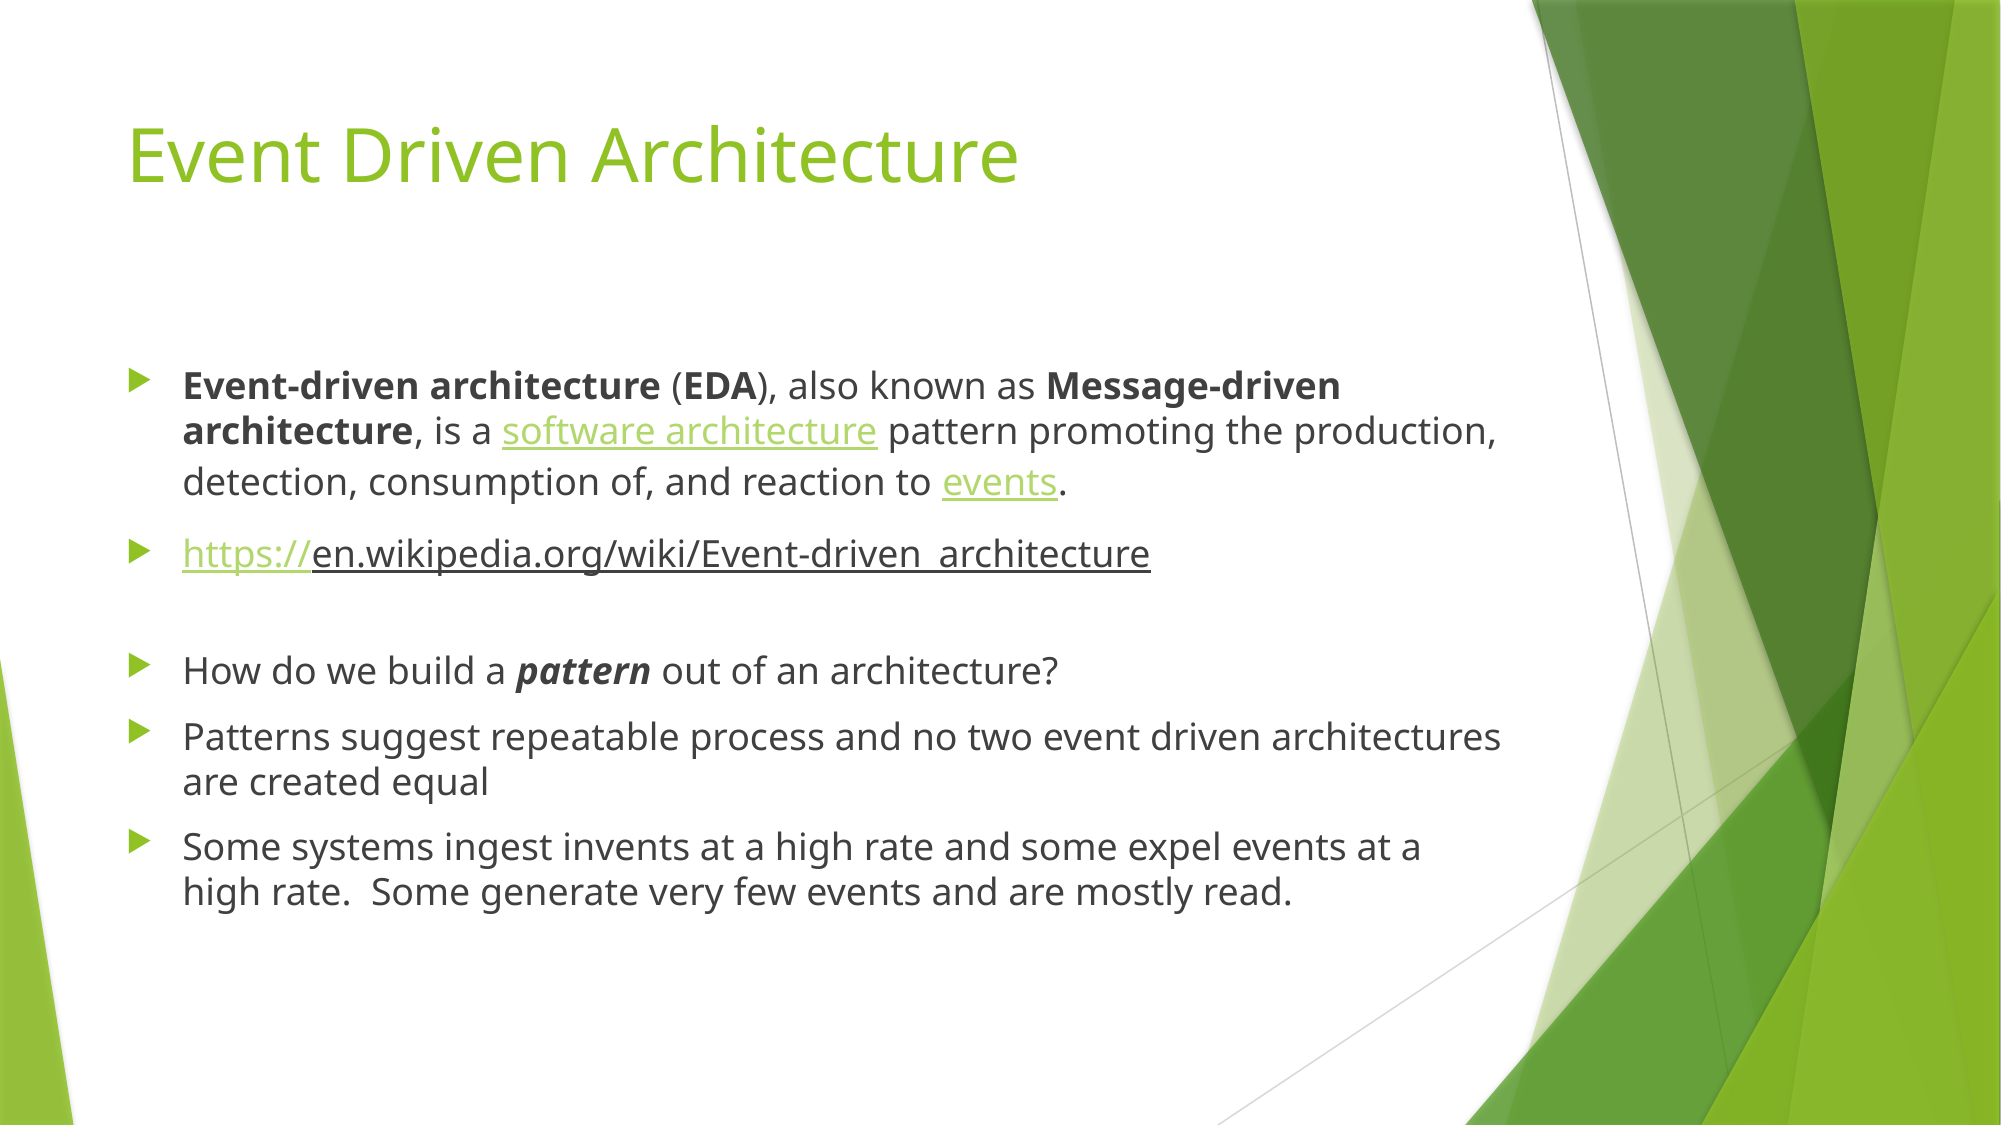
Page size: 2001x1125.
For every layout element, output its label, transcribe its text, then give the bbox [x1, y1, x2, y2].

list Event-driven architecture (EDA), also known as Message-driven architecture, is a software architecture pattern promoting the production, detection, consumption of, and reaction to events. https://en.wikipedia.org/wiki/Event-driven_architecture How do we build a pattern out of an architecture? Patterns suggest repeatable process and no two event driven architectures are created equal Some systems ingest invents at a high rate and some expel events at a high rate. Some generate very few events and are mostly read. [111, 354, 1522, 992]
title Event Driven Architecture [111, 99, 1522, 317]
